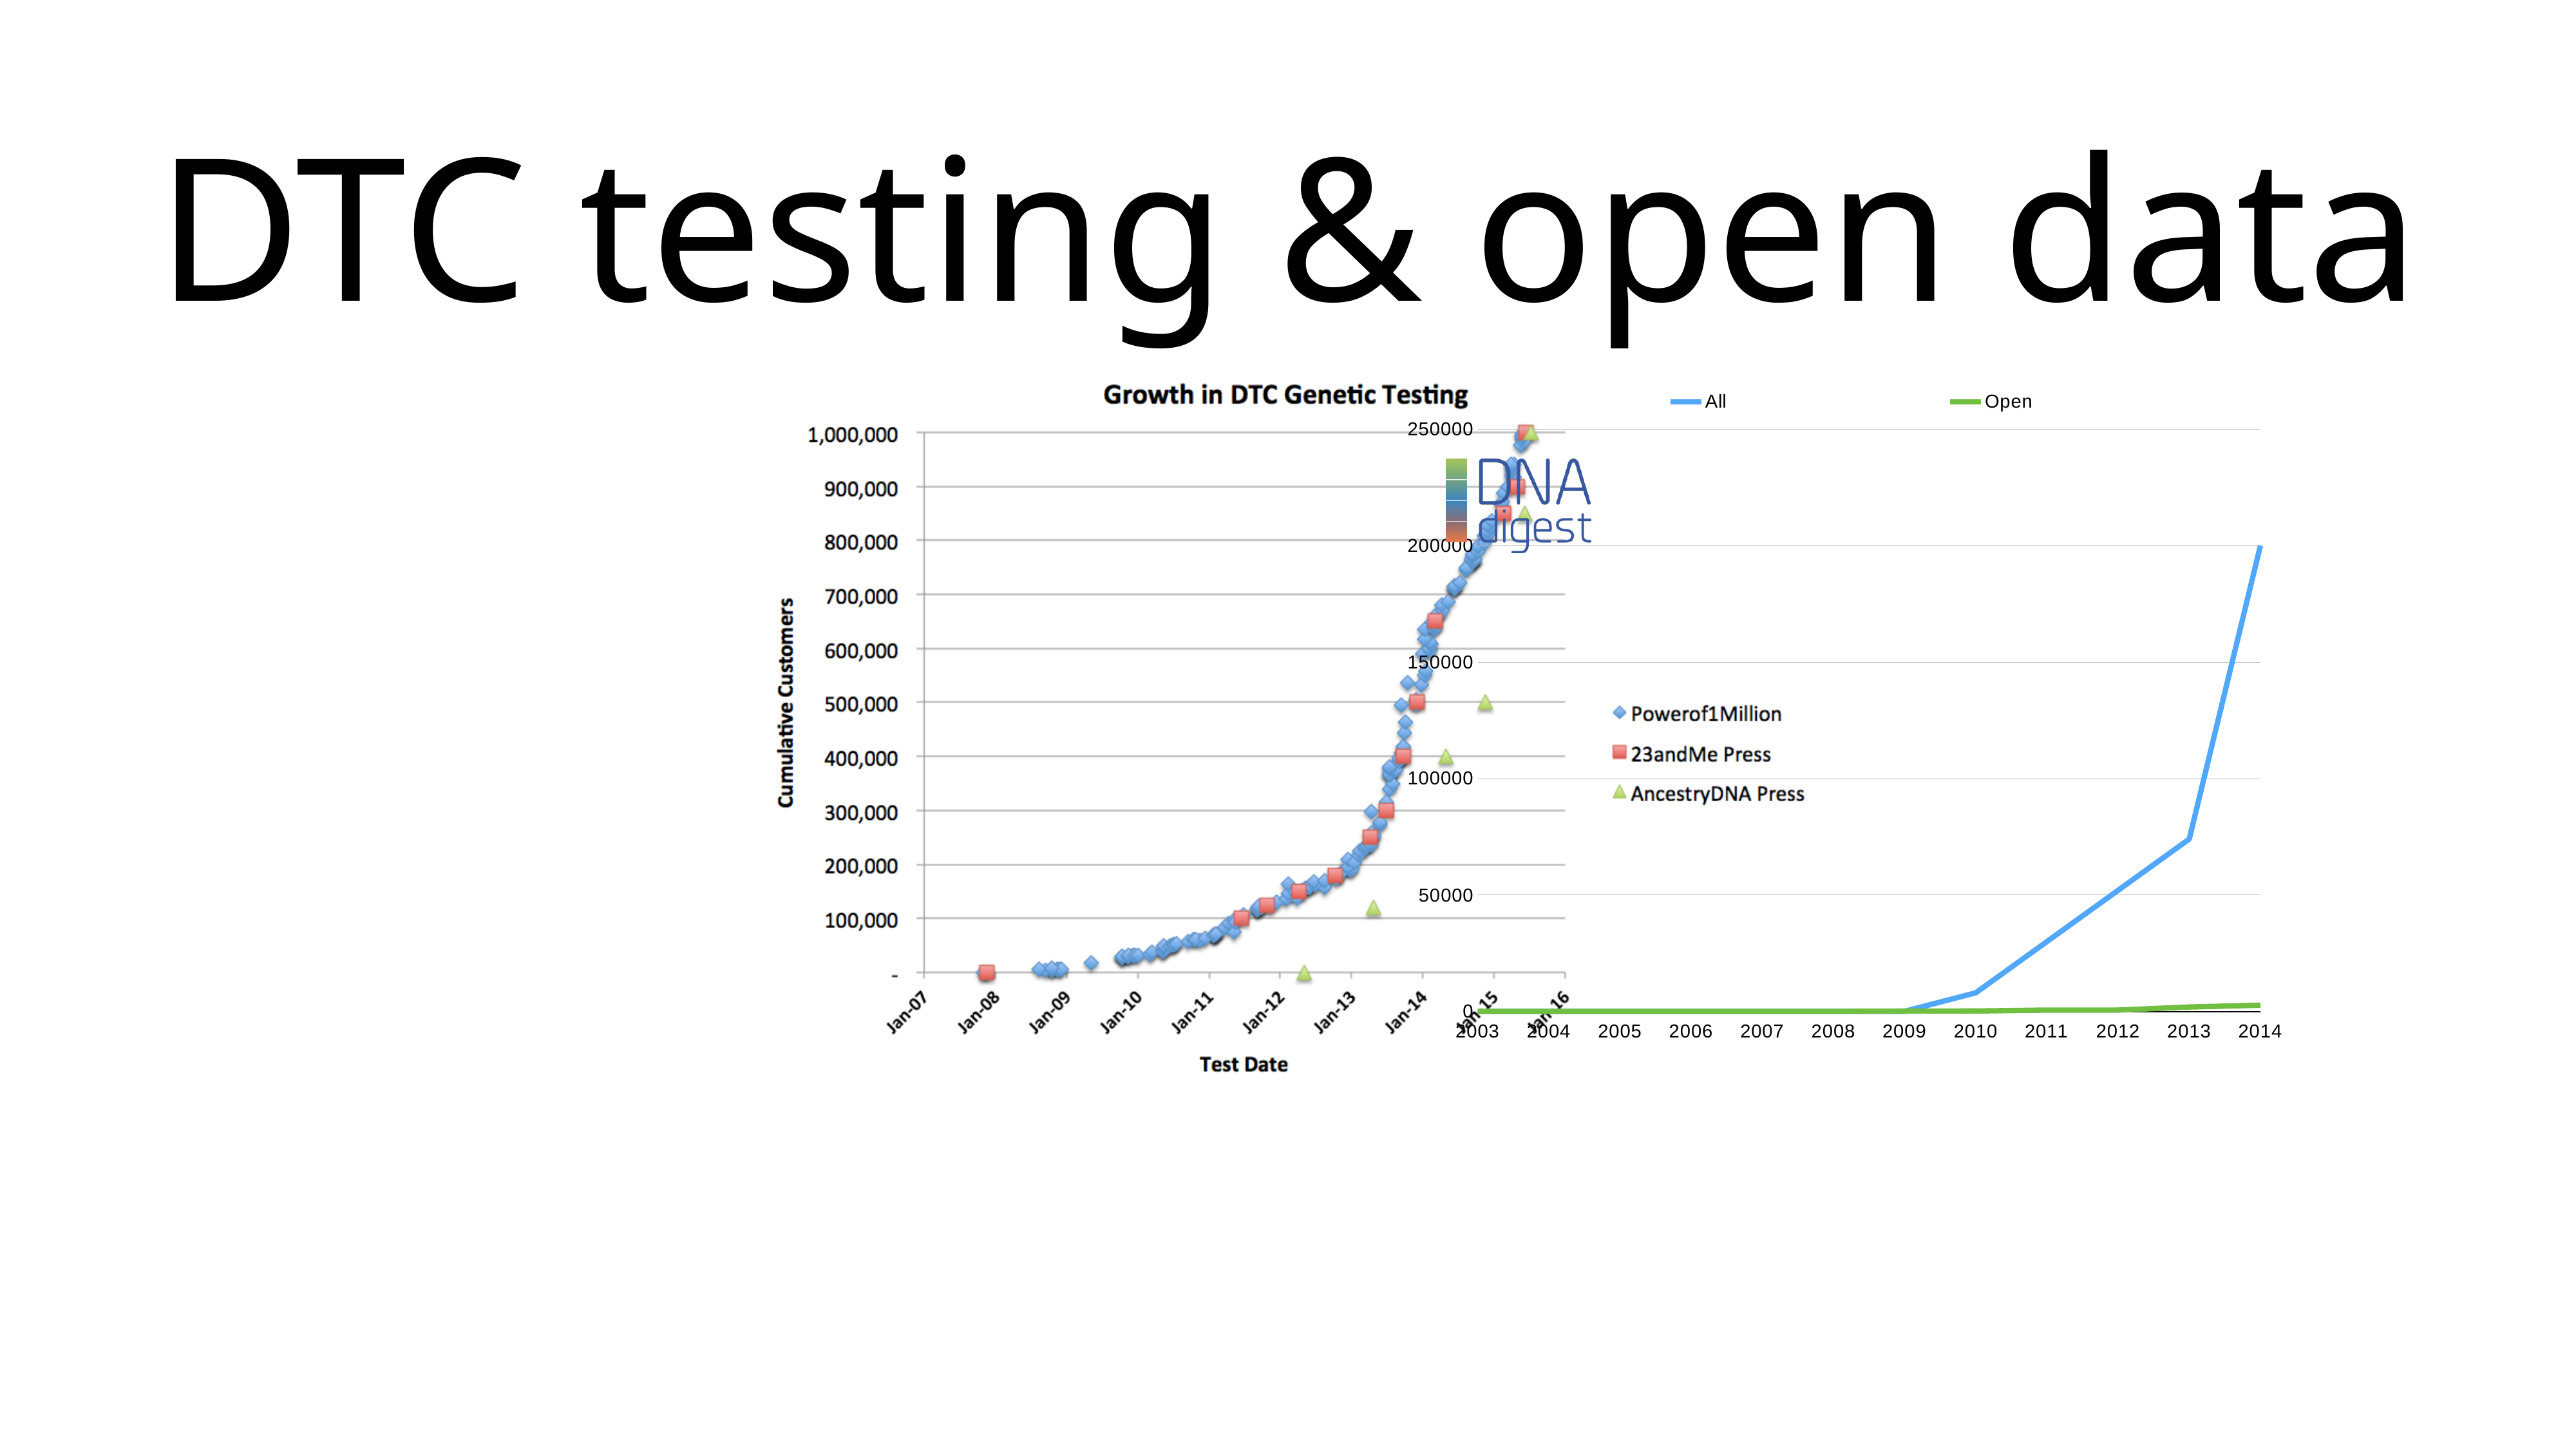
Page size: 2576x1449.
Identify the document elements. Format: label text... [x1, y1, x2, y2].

picture [761, 365, 1815, 1084]
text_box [1397, 381, 2283, 1050]
text_box DTC testing & open data [153, 98, 2423, 345]
